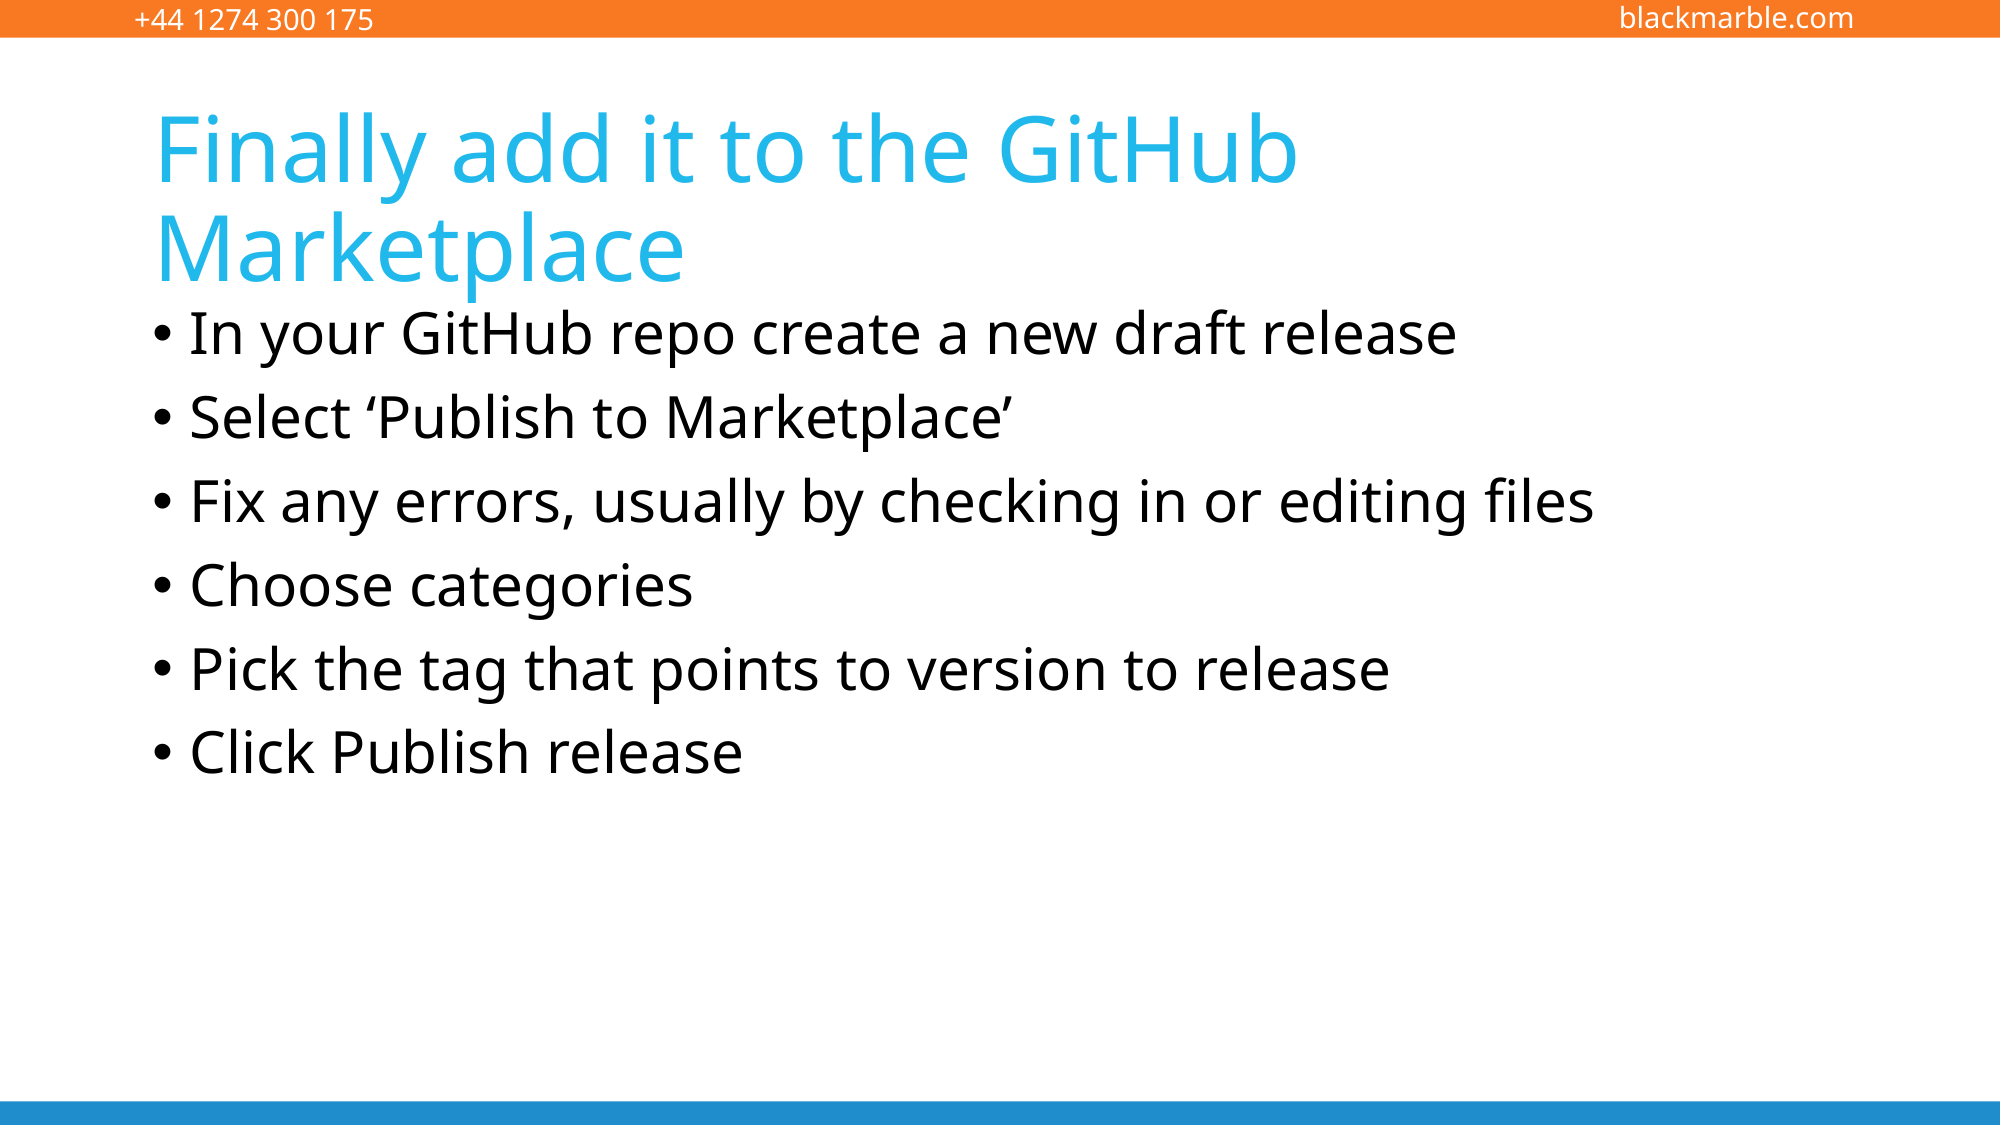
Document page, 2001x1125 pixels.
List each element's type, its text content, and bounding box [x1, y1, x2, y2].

list In your GitHub repo create a new draft release Select ‘Publish to Marketplace’ Fix any errors, usually by checking in or editing files Choose categories Pick the tag that points to version to release Click Publish release [137, 297, 1863, 1051]
title Finally add it to the GitHub Marketplace [139, 95, 1863, 283]
